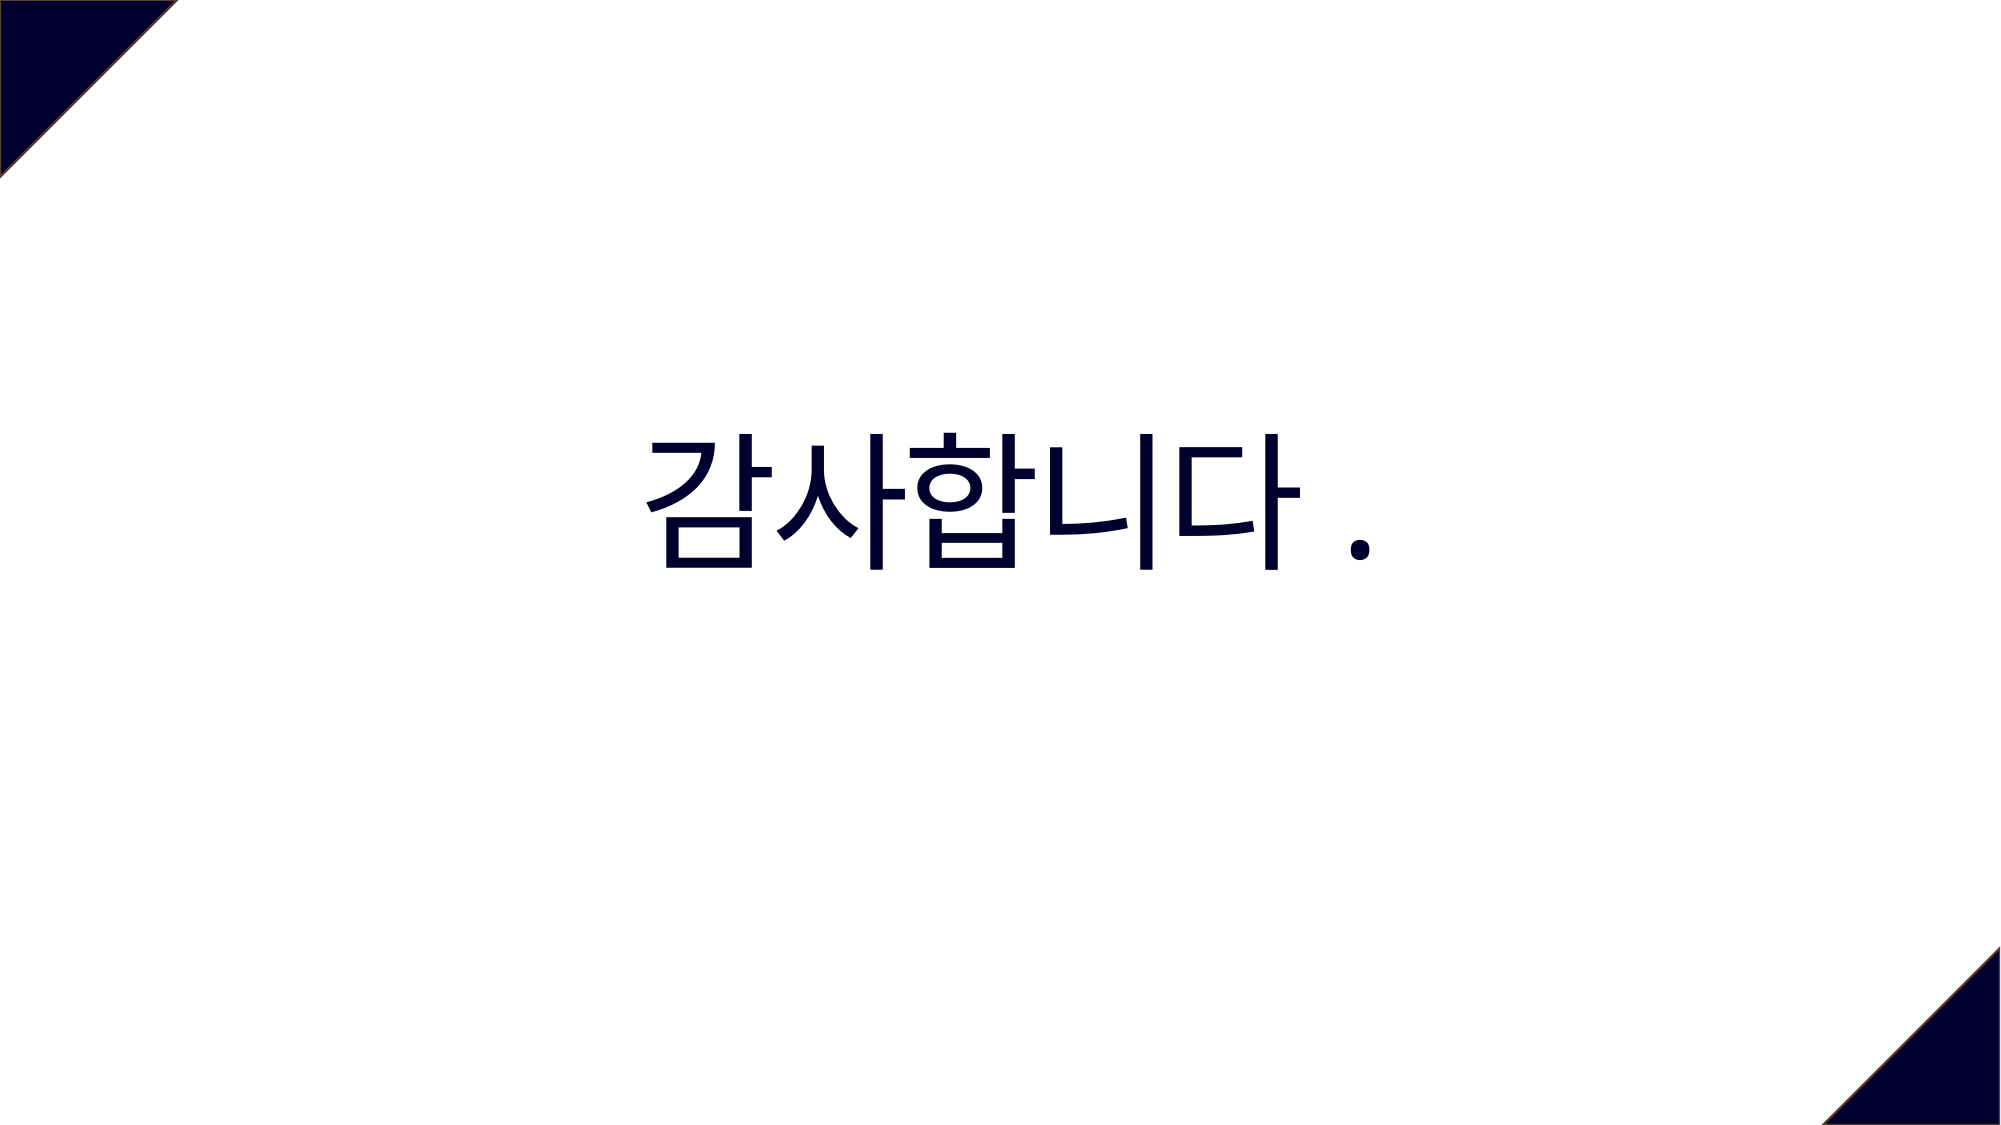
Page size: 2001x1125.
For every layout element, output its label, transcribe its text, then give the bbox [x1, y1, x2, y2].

text_box 감사합니다. [624, 401, 1396, 597]
